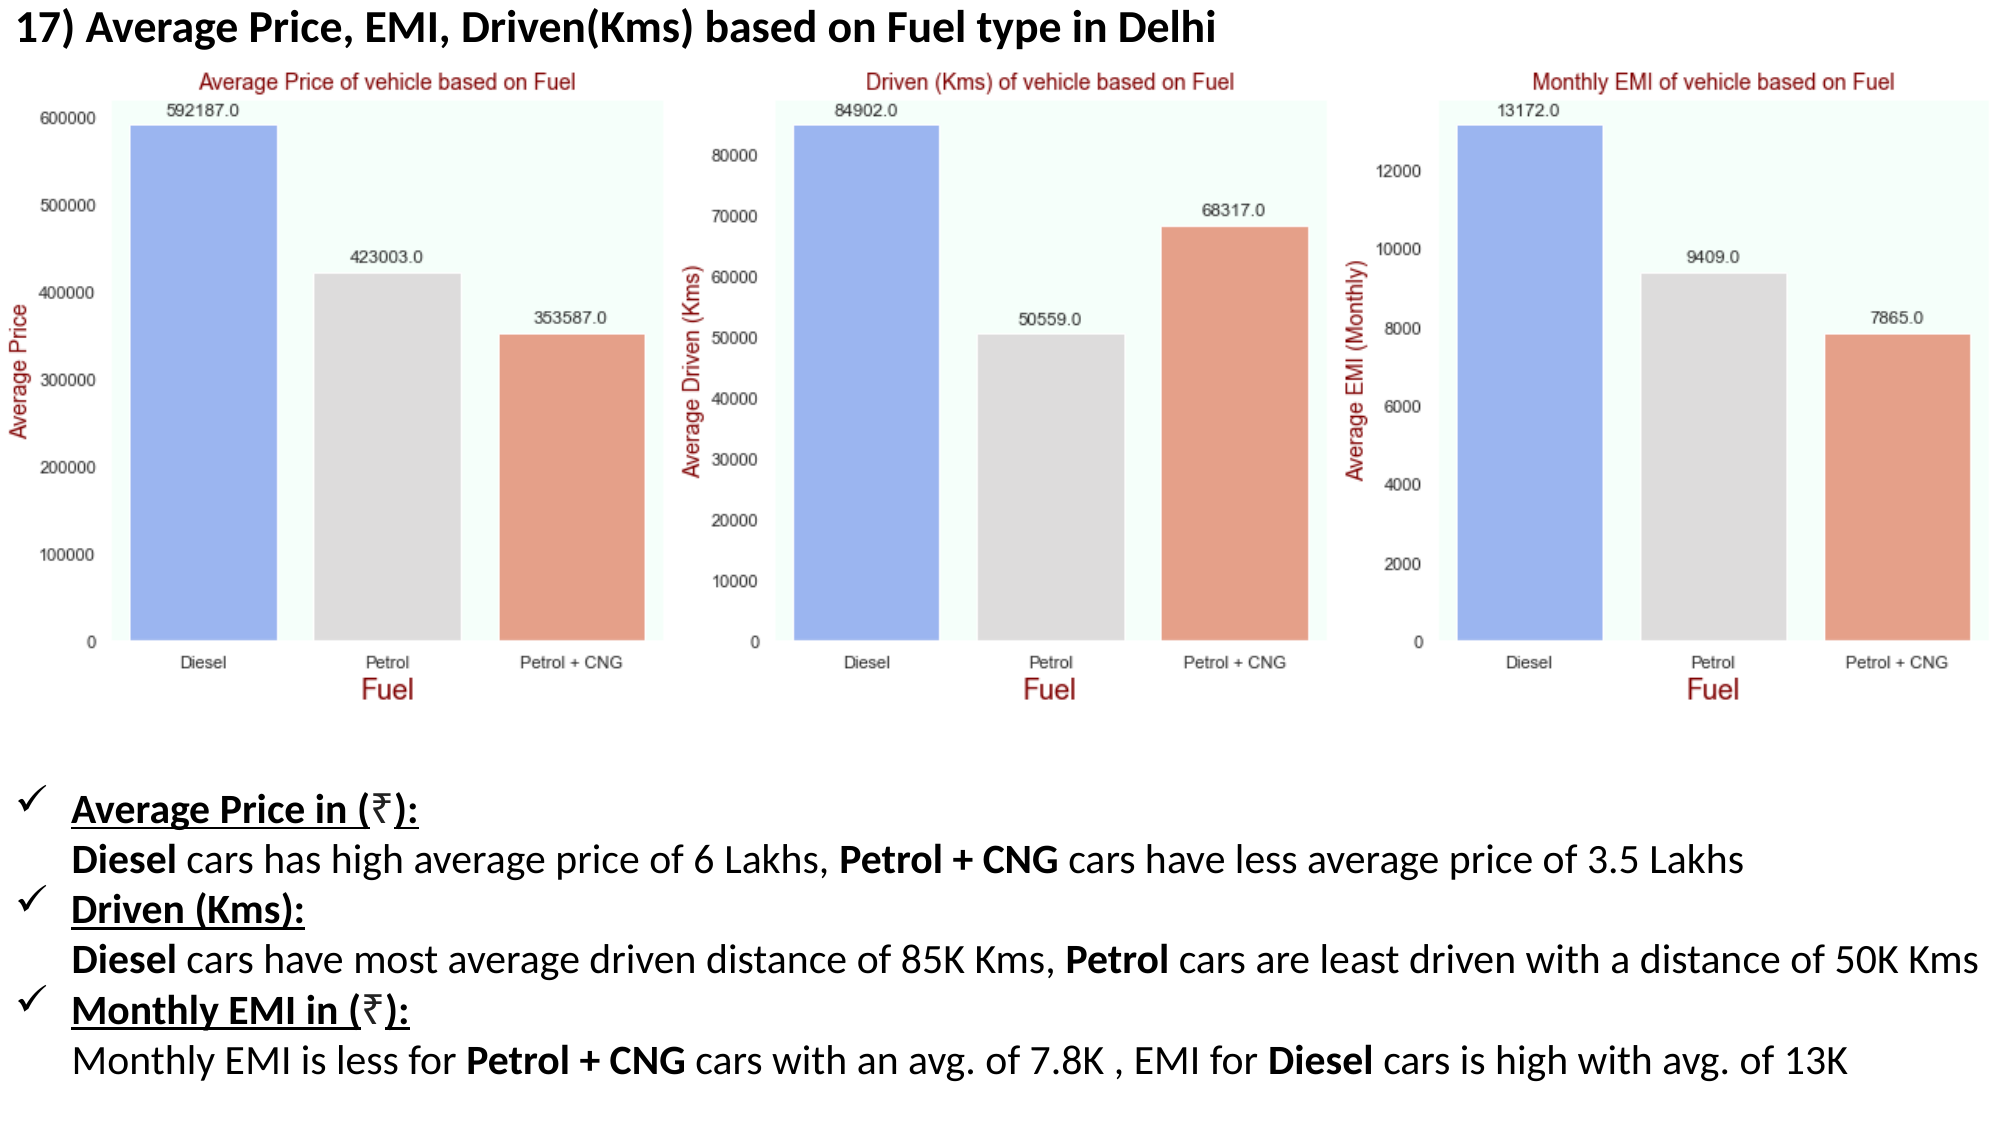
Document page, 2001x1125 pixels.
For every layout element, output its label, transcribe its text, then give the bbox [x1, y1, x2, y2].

text_box 17) Average Price, EMI, Driven(Kms) based on Fuel type in Delhi [0, 0, 1600, 59]
picture [0, 62, 2000, 717]
picture [1449, 1012, 1963, 1117]
text_box Average Price in (₹): Diesel cars has high average price of 6 Lakhs, Petrol + CNG cars have less average price of 3.5 Lakhs Driven (Kms): Diesel cars have most average driven distance of 85K Kms, Petrol cars are least driven with a distance of 50K Kms Monthly EMI in (₹): Monthly EMI is less for Petrol + CNG cars with an avg. of 7.8K , EMI for Diesel cars is high with avg. of 13K [0, 774, 2000, 1125]
